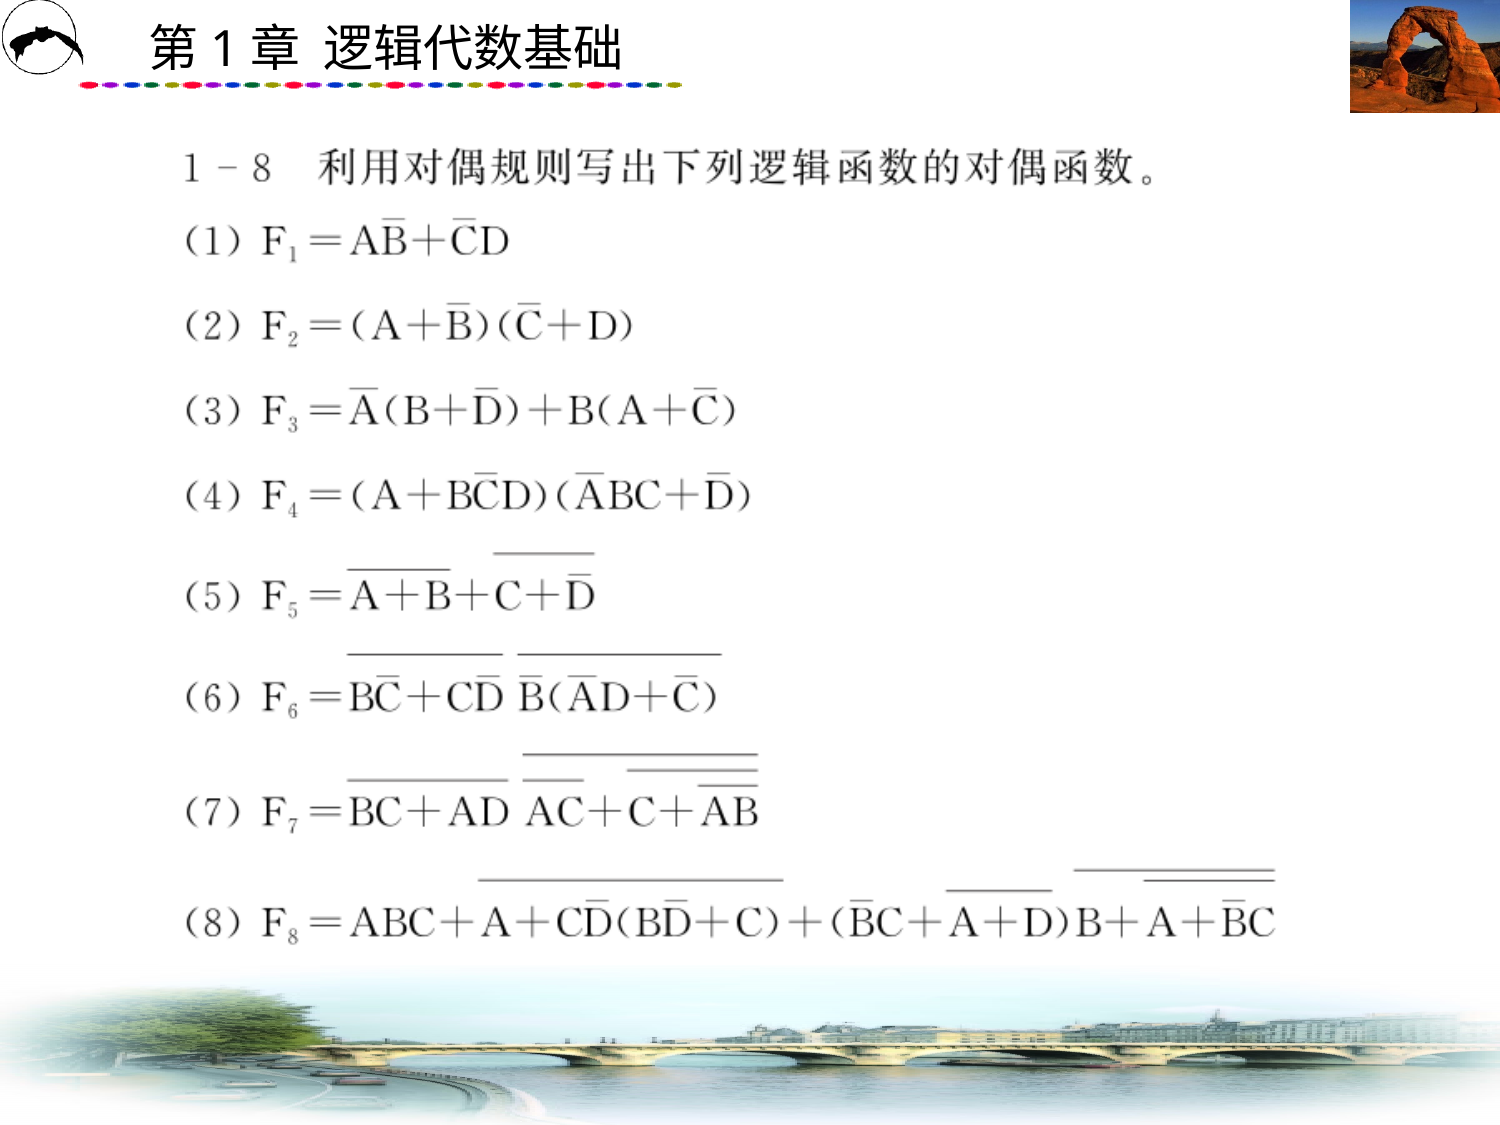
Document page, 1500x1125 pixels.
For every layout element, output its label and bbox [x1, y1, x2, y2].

picture [0, 136, 1500, 1125]
picture [1350, 0, 1500, 113]
picture [0, 0, 100, 75]
picture [74, 78, 691, 91]
